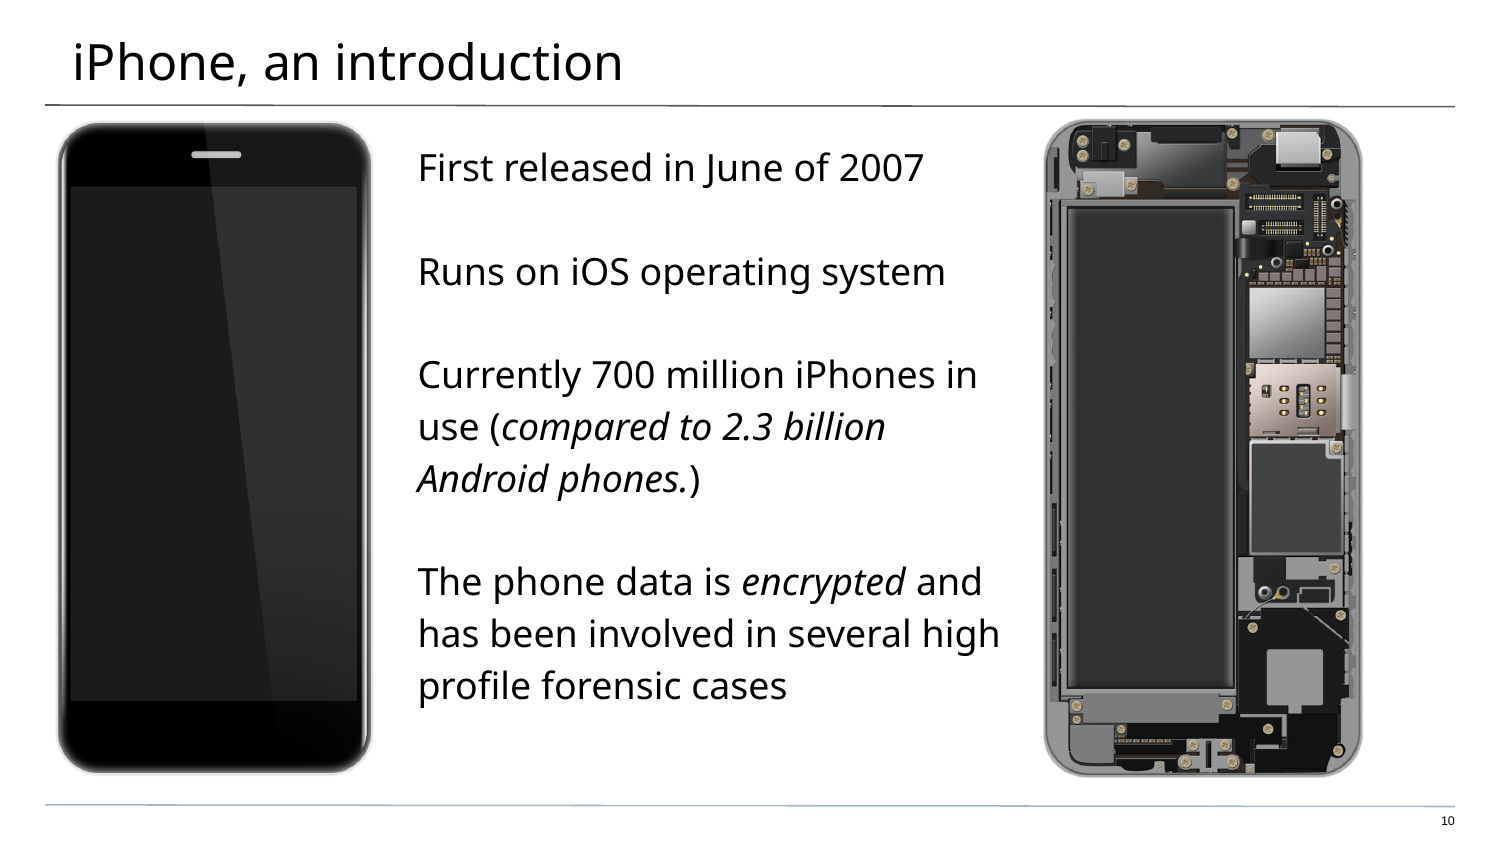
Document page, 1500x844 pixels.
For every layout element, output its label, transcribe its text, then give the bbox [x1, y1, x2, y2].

slide_number 10 [1412, 813, 1455, 831]
title iPhone, an introduction [0, 0, 1500, 88]
picture [47, 112, 376, 782]
picture [1037, 112, 1367, 782]
list First released in June of 2007 Runs on iOS operating system Currently 700 million iPhones in use (compared to 2.3 billion Android phones.) The phone data is encrypted and has been involved in several high profile forensic cases [342, 137, 1102, 807]
